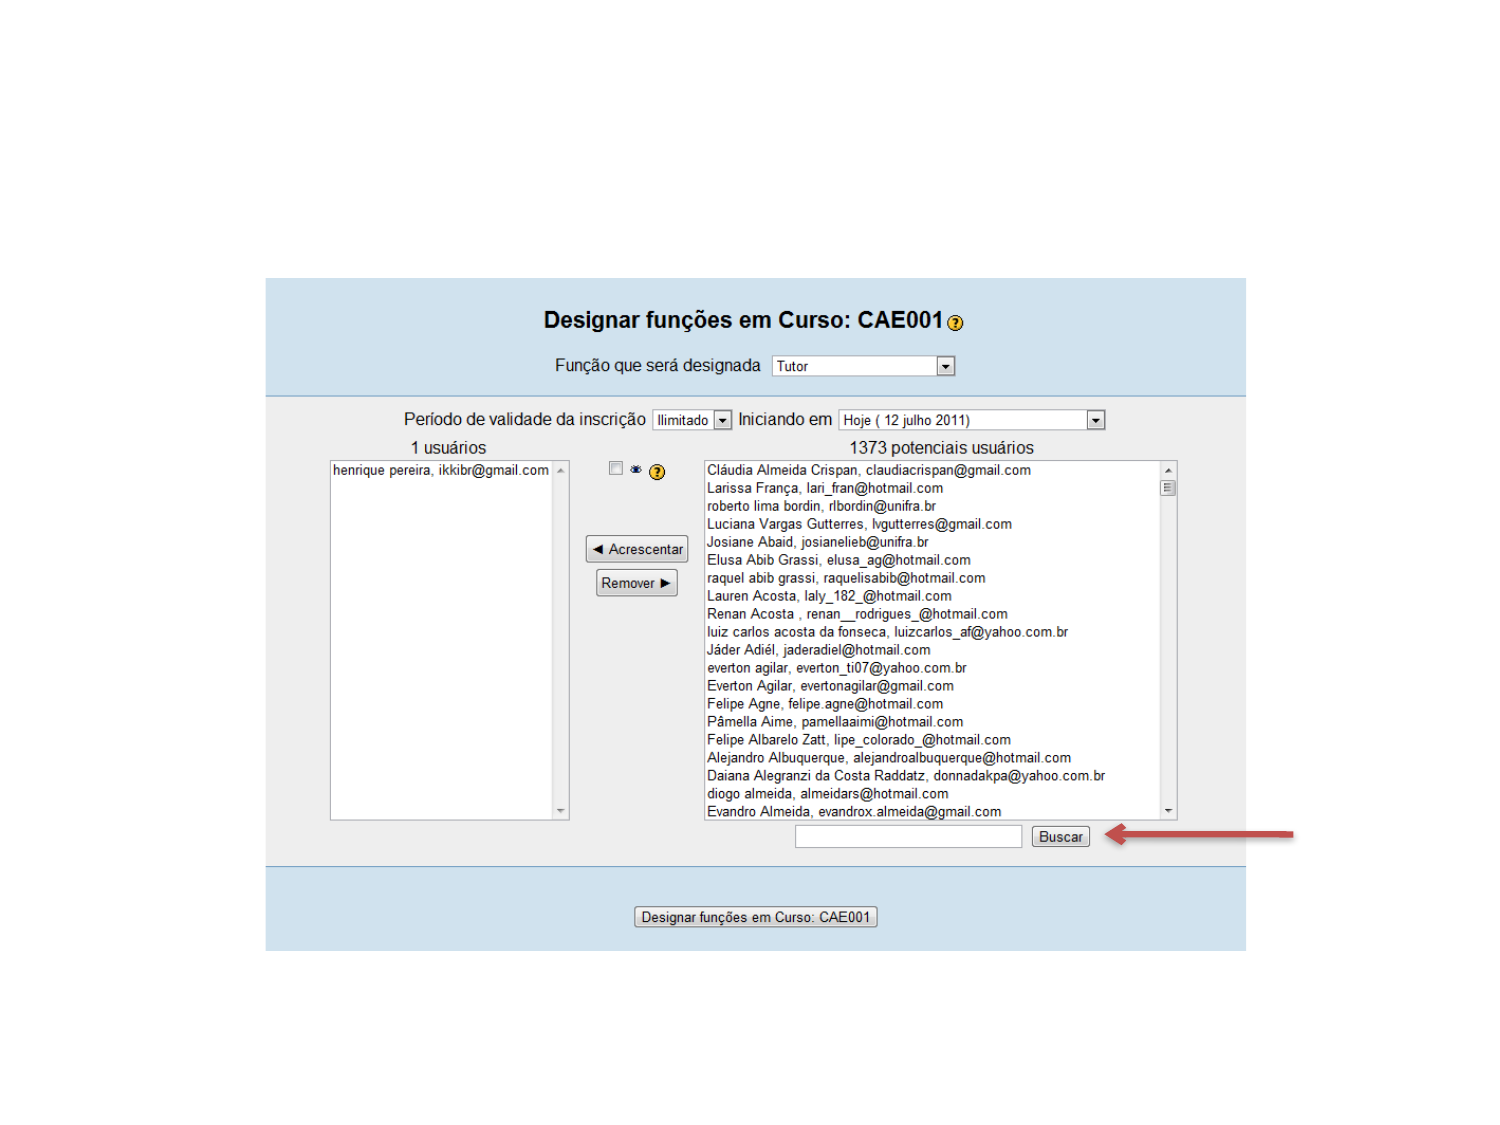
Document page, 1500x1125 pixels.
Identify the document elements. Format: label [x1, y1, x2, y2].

list [265, 278, 1247, 951]
